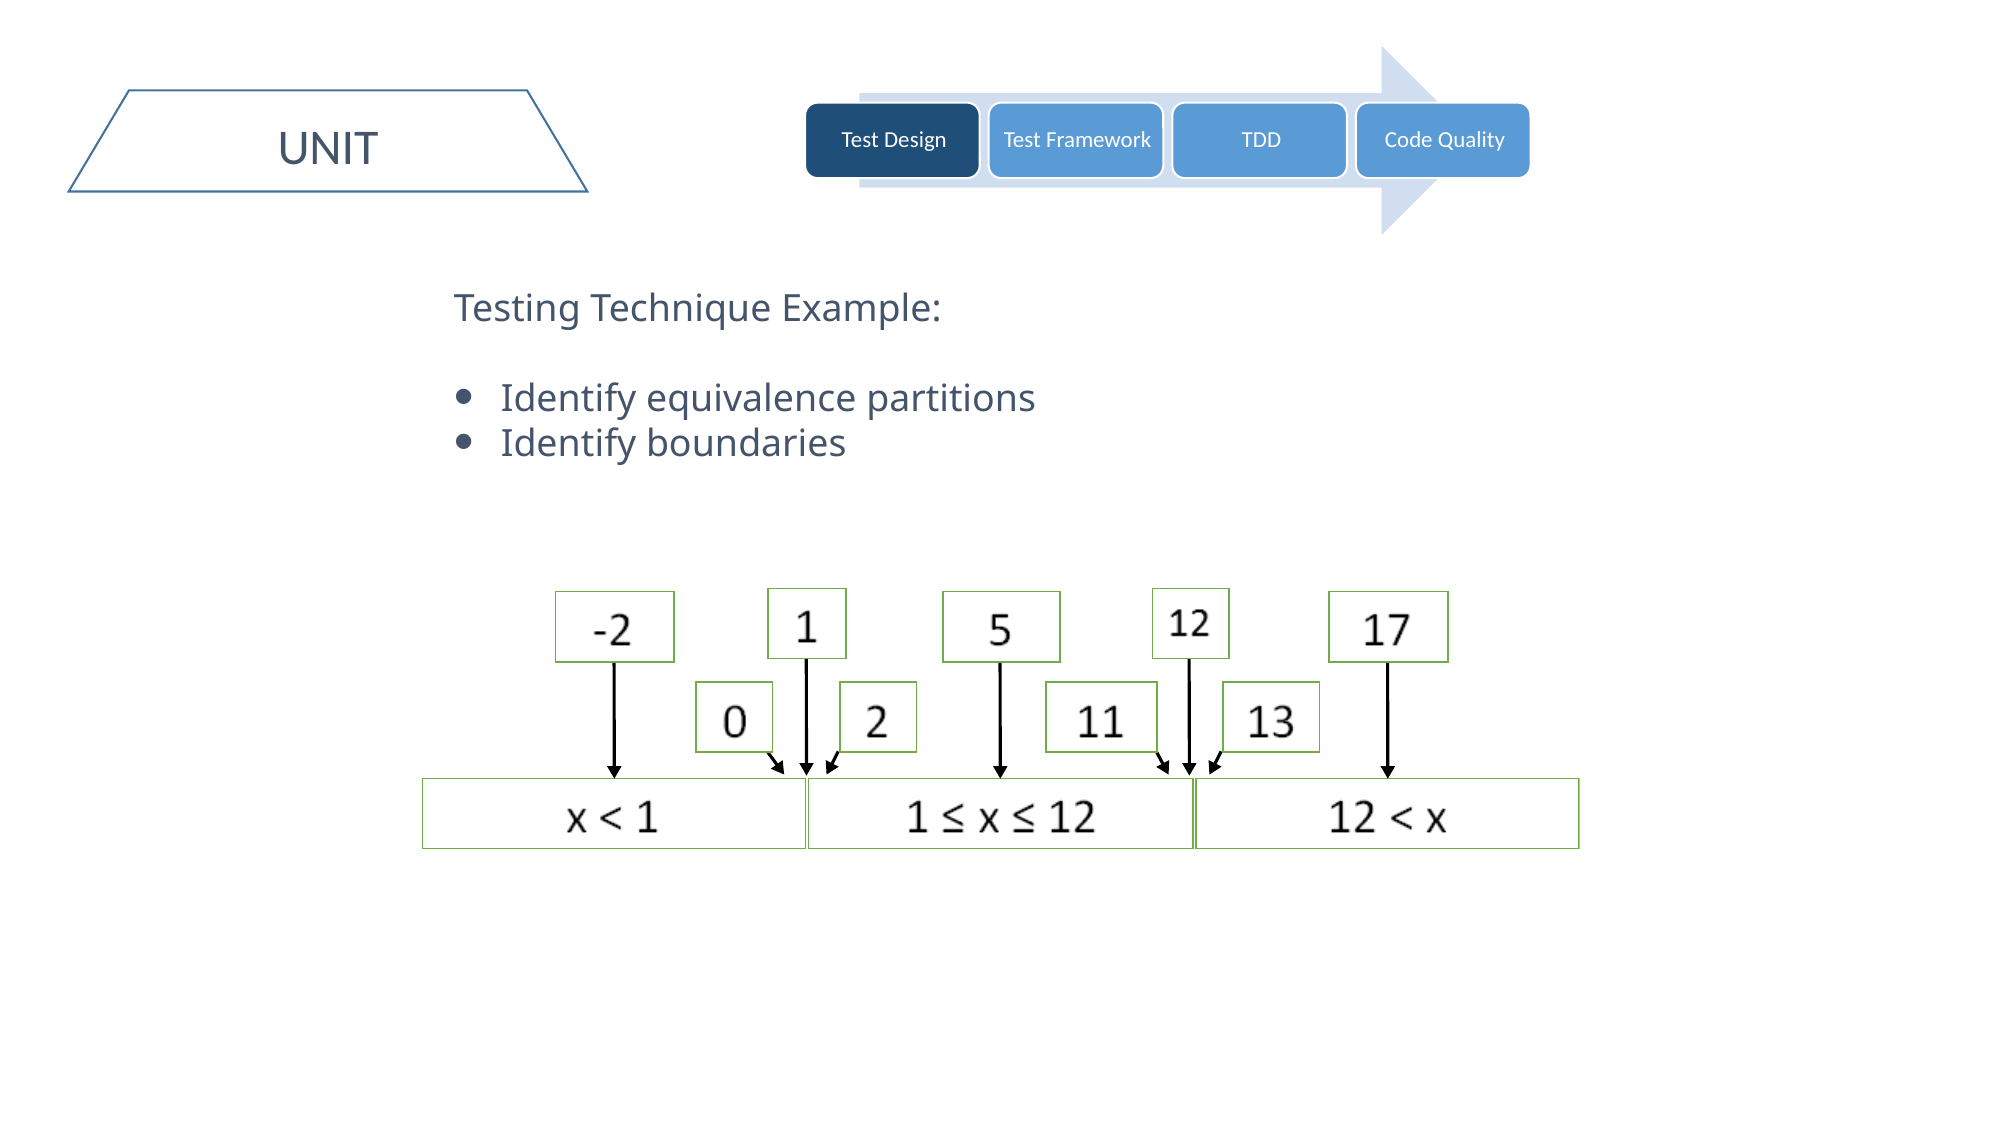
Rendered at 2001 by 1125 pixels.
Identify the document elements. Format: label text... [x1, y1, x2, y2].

text_box Testing Technique Example: Identify equivalence partitions Identify boundaries [439, 276, 1203, 471]
picture [420, 586, 1580, 849]
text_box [805, 45, 1531, 235]
text_box UNIT [66, 89, 590, 193]
